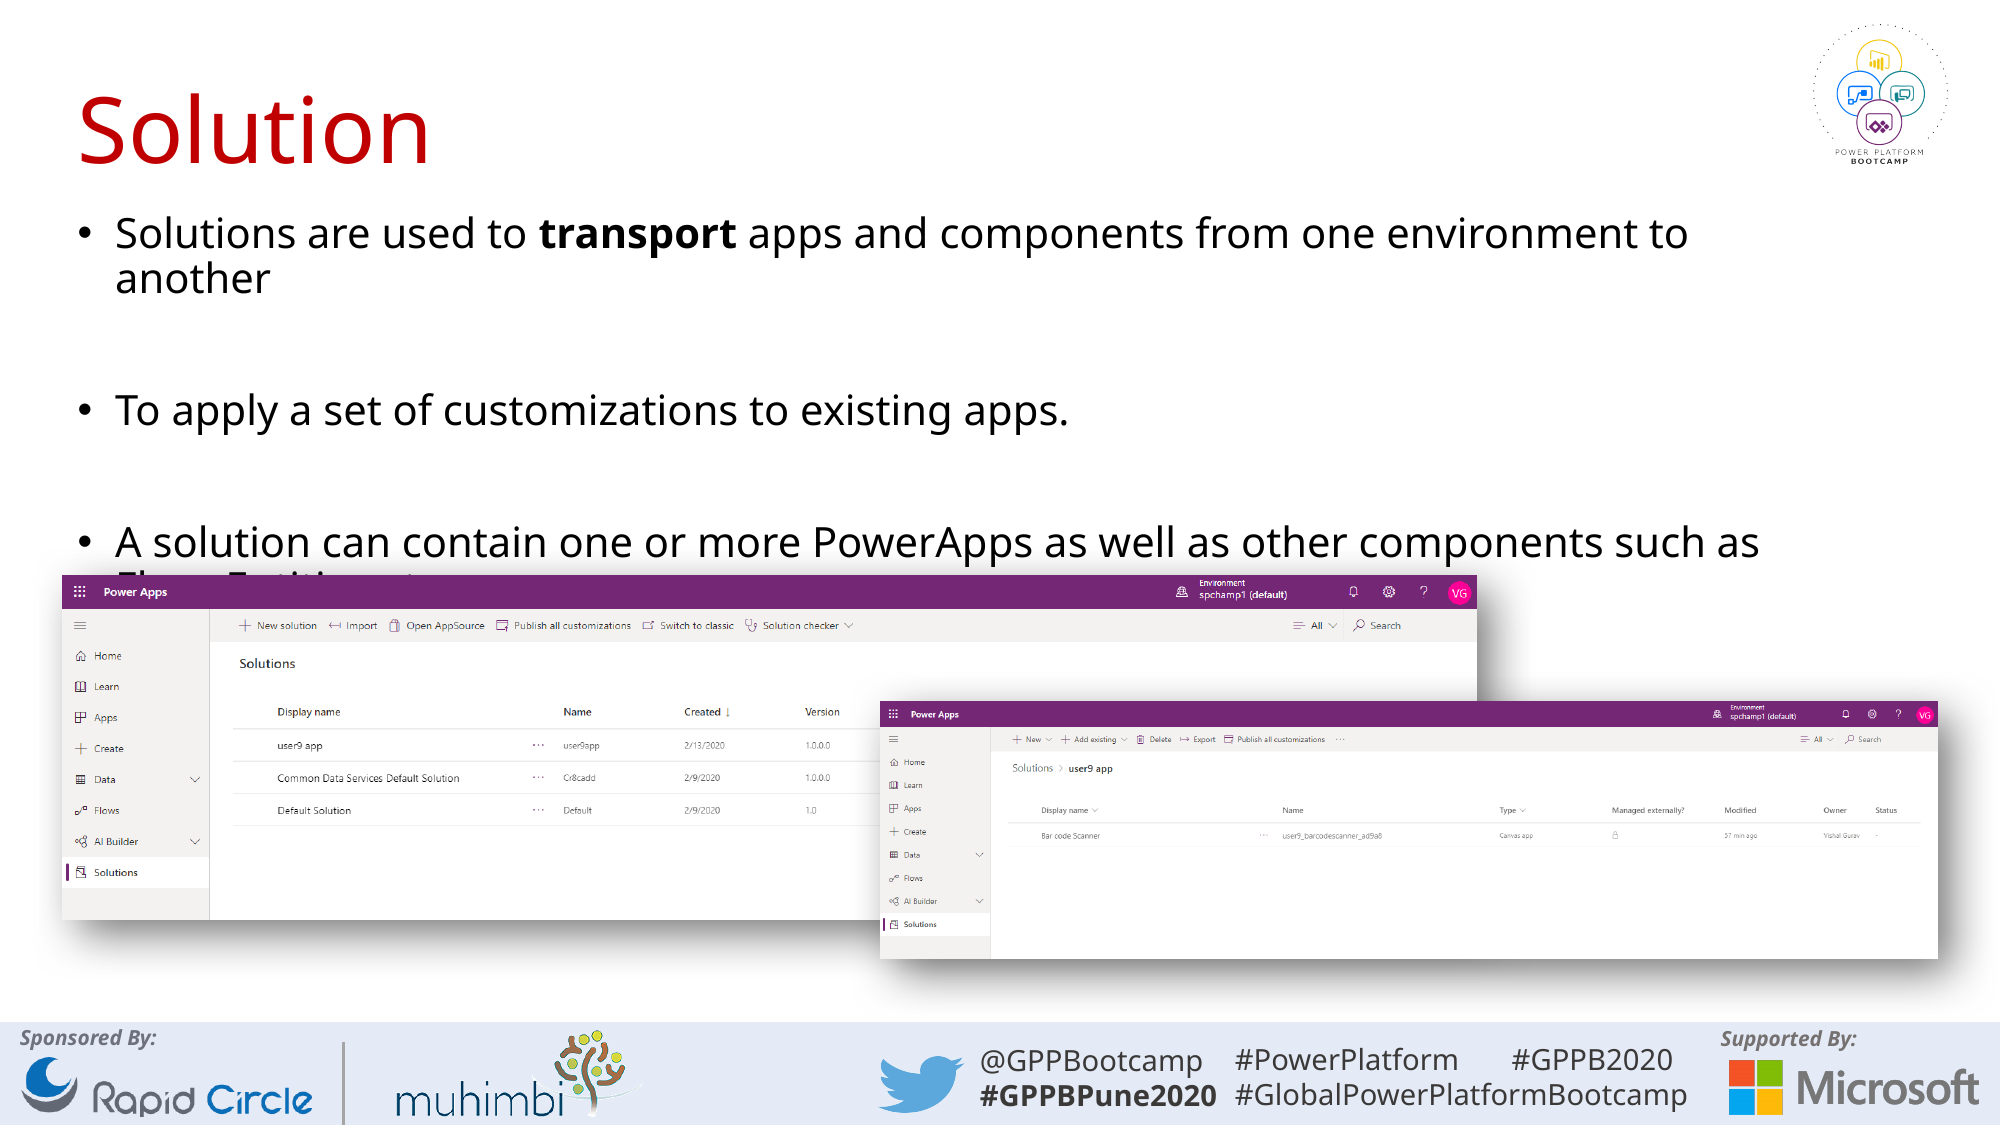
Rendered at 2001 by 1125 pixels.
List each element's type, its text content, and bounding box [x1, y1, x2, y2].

text_box Solutions are used to transport apps and components from one environment to another To apply a set of customizations to existing apps. A solution can contain one or more PowerApps as well as other components such as Flow, Entities etc. [62, 205, 1788, 683]
title Solution [62, 25, 1788, 205]
picture [0, 1024, 2000, 1125]
picture [1813, 24, 1948, 164]
picture [62, 575, 1938, 959]
